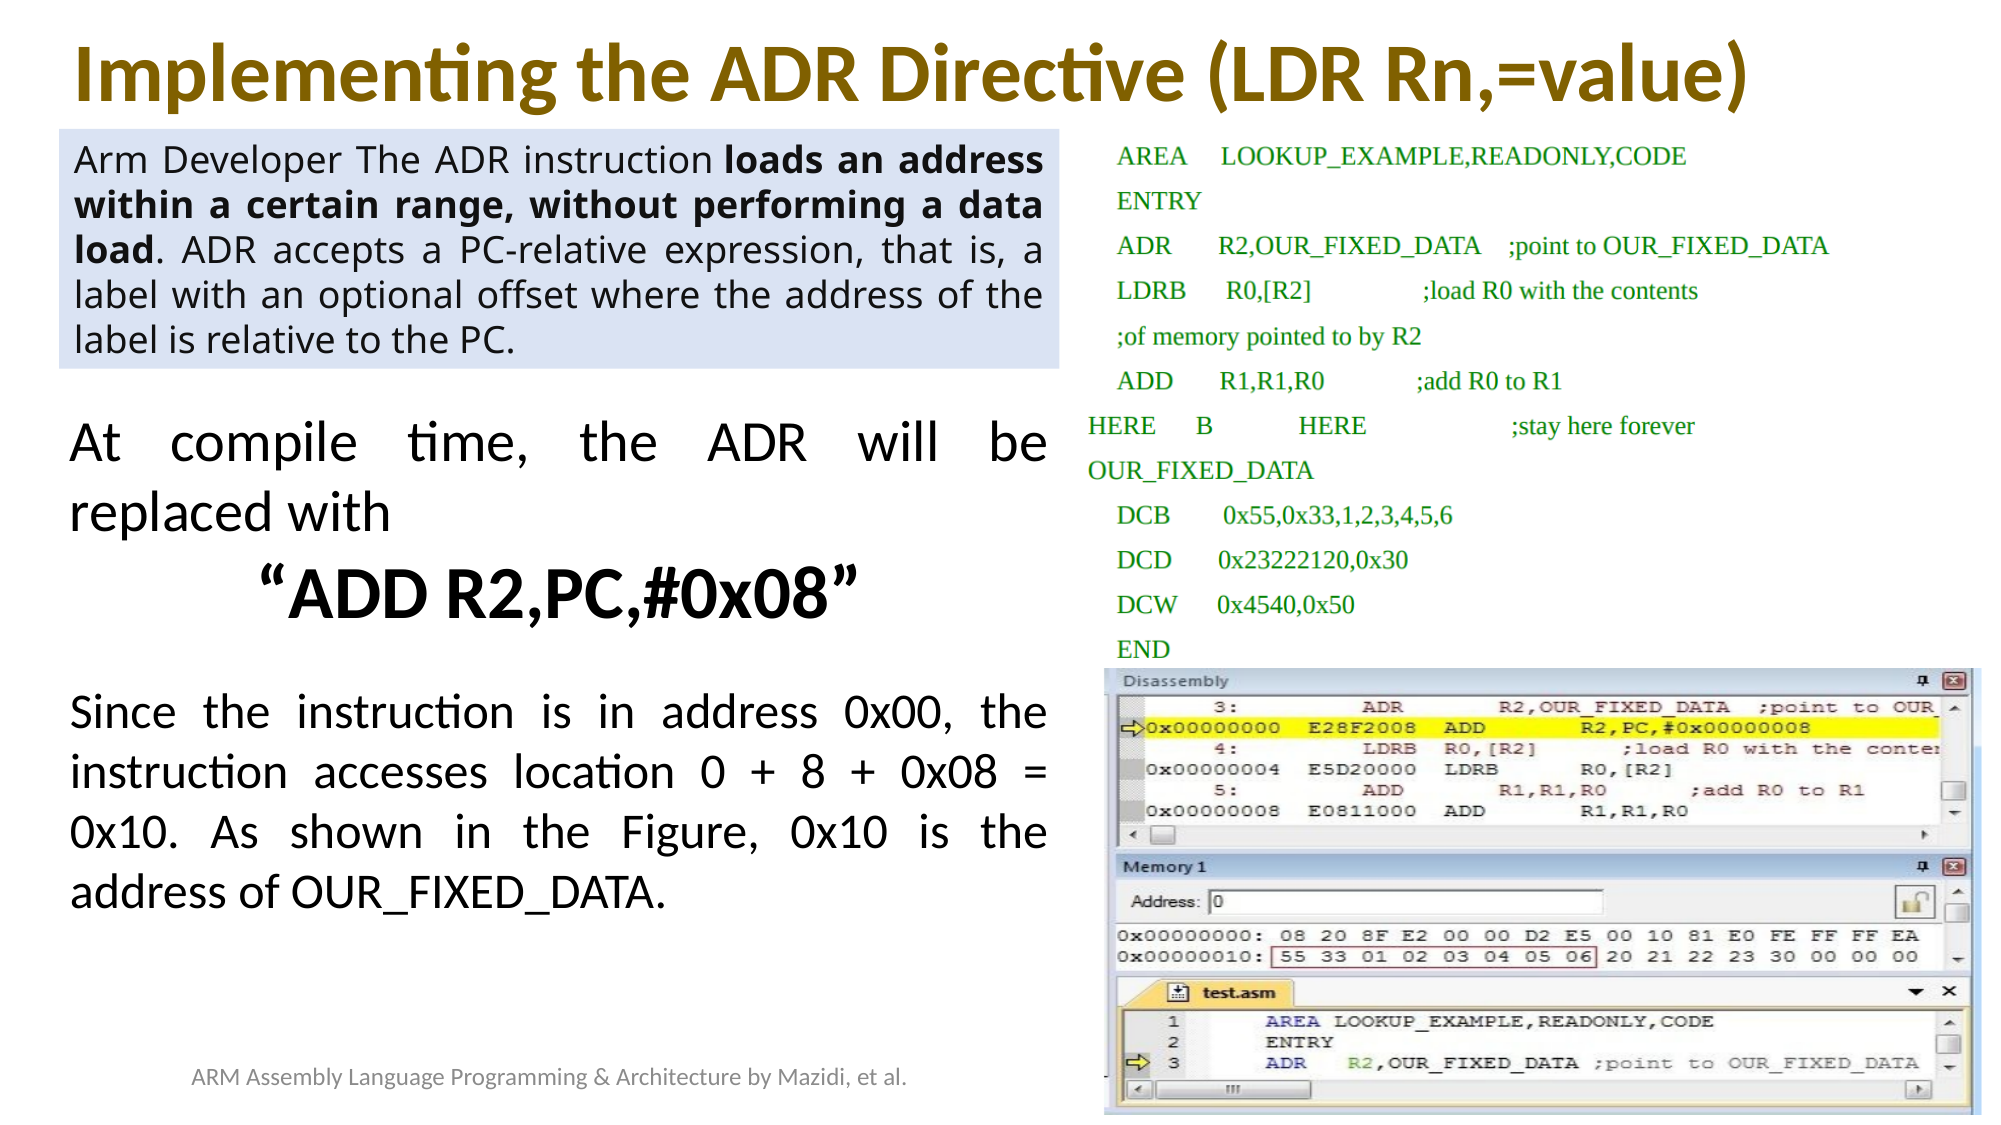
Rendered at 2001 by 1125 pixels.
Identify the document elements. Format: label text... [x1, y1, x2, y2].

text_box Implementing the ADR Directive (LDR Rn,=value) [59, 10, 1802, 126]
picture [1077, 128, 1983, 1117]
text_box Arm Developer The ADR instruction loads an address within a certain range, without performing a data load. ADR accepts a PC-relative expression, that is, a label with an optional offset where the address of the label is relative to the PC. [59, 128, 1060, 369]
text_box At compile time, the ADR will be replaced with “ADD R2,PC,#0x08” Since the instruction is in address 0x00, the instruction accesses location 0 + 8 + 0x08 = 0x10. As shown in the Figure, 0x10 is the address of OUR_FIXED_DATA. [55, 395, 1064, 926]
footer ARM Assembly Language Programming & Architecture by Mazidi, et al. [99, 1044, 1000, 1107]
